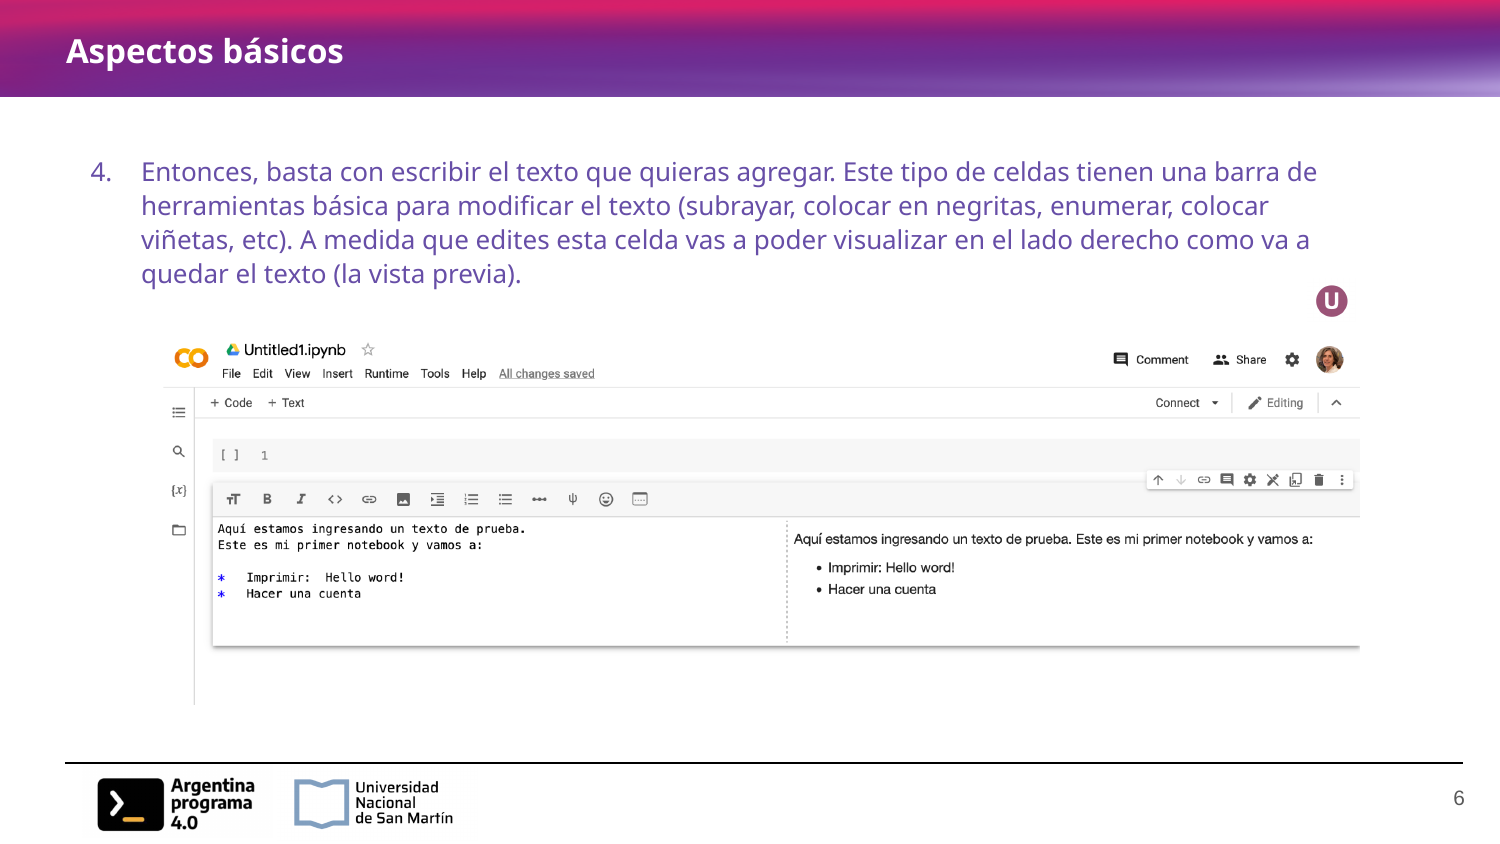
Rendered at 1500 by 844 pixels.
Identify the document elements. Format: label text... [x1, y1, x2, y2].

title Aspectos básicos [51, 12, 1449, 88]
list Entonces, basta con escribir el texto que quieras agregar. Este tipo de celdas tienen una barra de herramientas básica para modificar el texto (subrayar, colocar en negritas, enumerar, colocar viñetas, etc). A medida que edites esta celda vas a poder visualizar en el lado derecho como va a quedar el texto (la vista previa). [51, 136, 1360, 259]
picture [277, 767, 478, 841]
picture [82, 764, 273, 838]
picture [0, 0, 1500, 97]
slide_number ‹#› [1389, 764, 1480, 830]
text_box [163, 278, 1361, 706]
